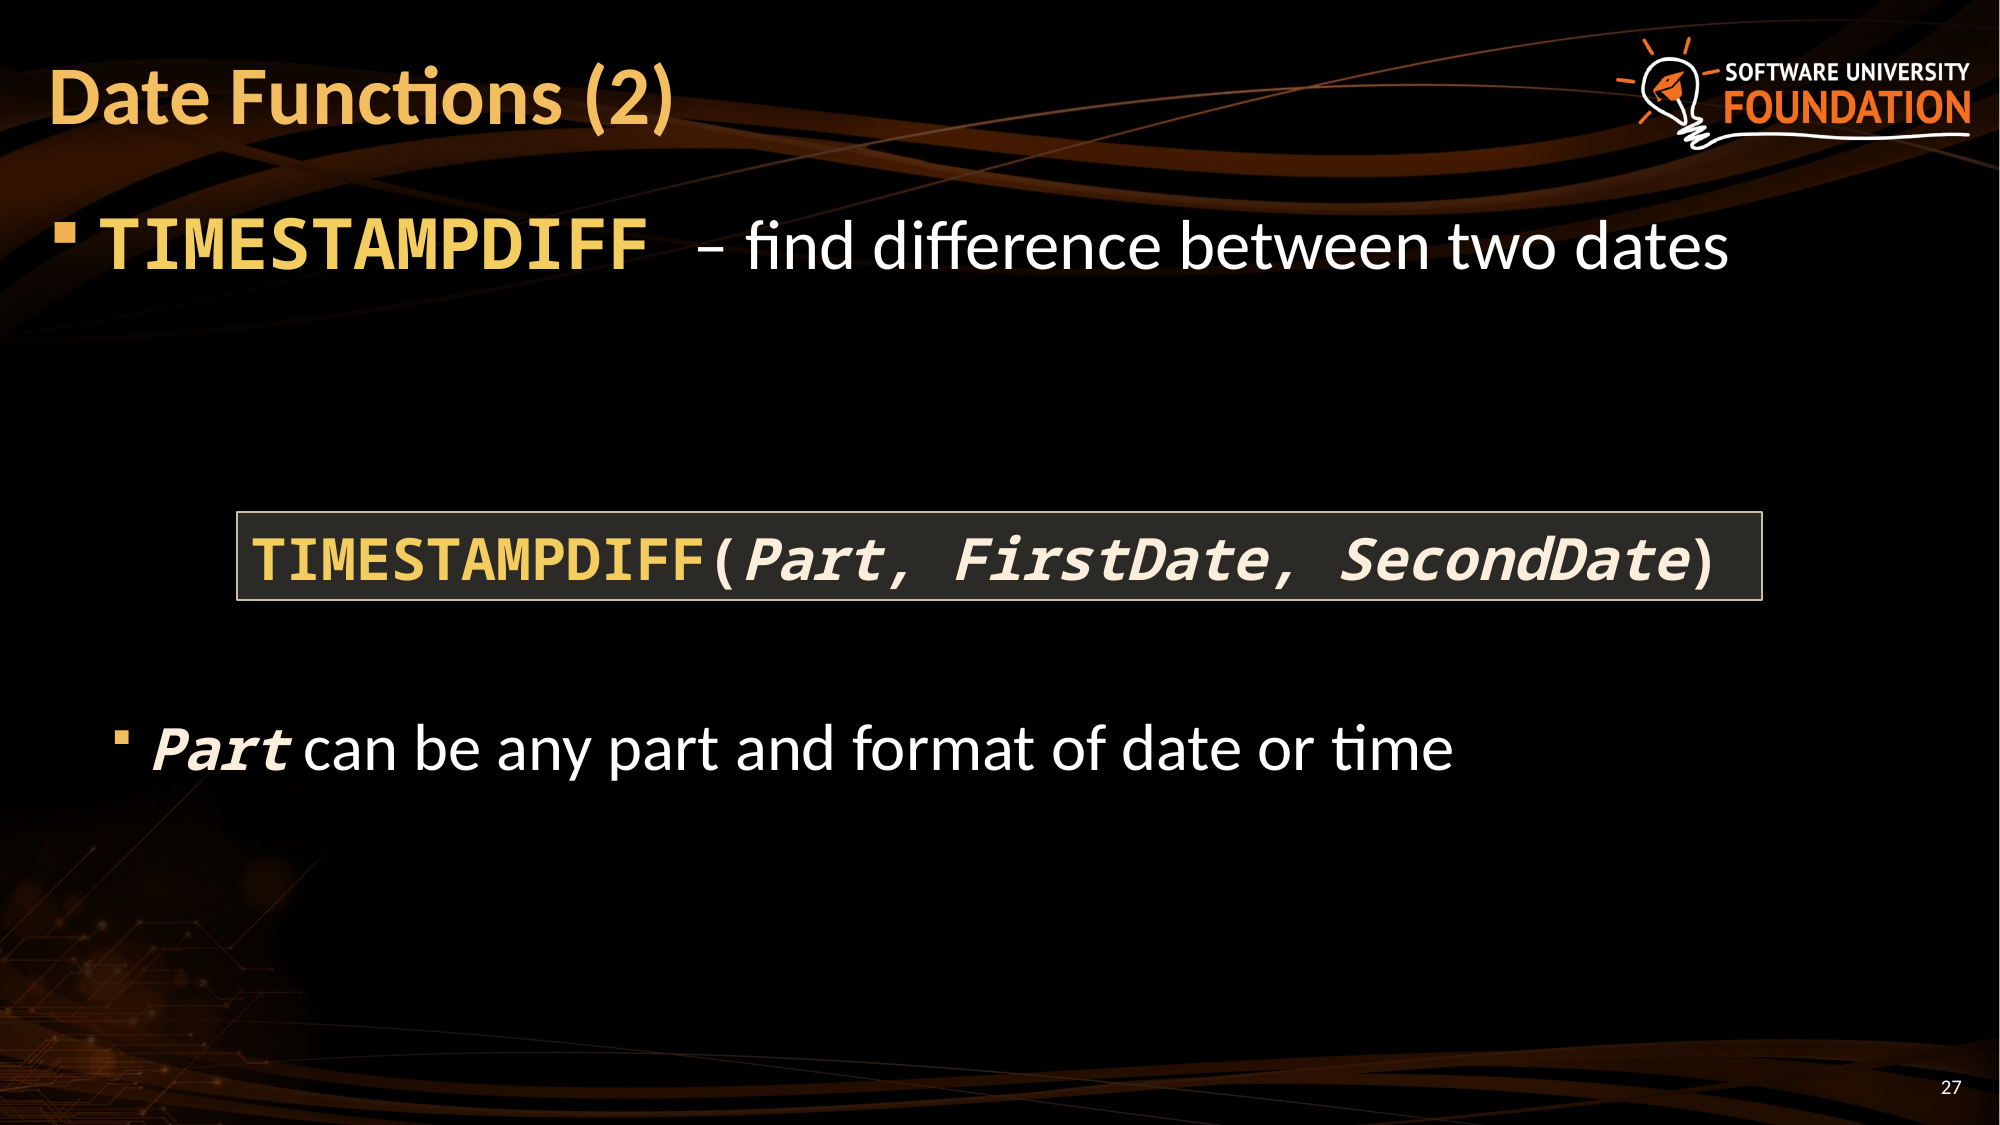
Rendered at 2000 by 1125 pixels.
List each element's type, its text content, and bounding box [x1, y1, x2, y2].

picture [0, 0, 2000, 1125]
title Date Functions (2) [30, 6, 1602, 189]
text_box TIMESTAMPDIFF(Part, FirstDate, SecondDate) [236, 511, 1762, 600]
list TIMESTAMPDIFF – find difference between two dates Part can be any part and format of date or time [31, 188, 1968, 1103]
